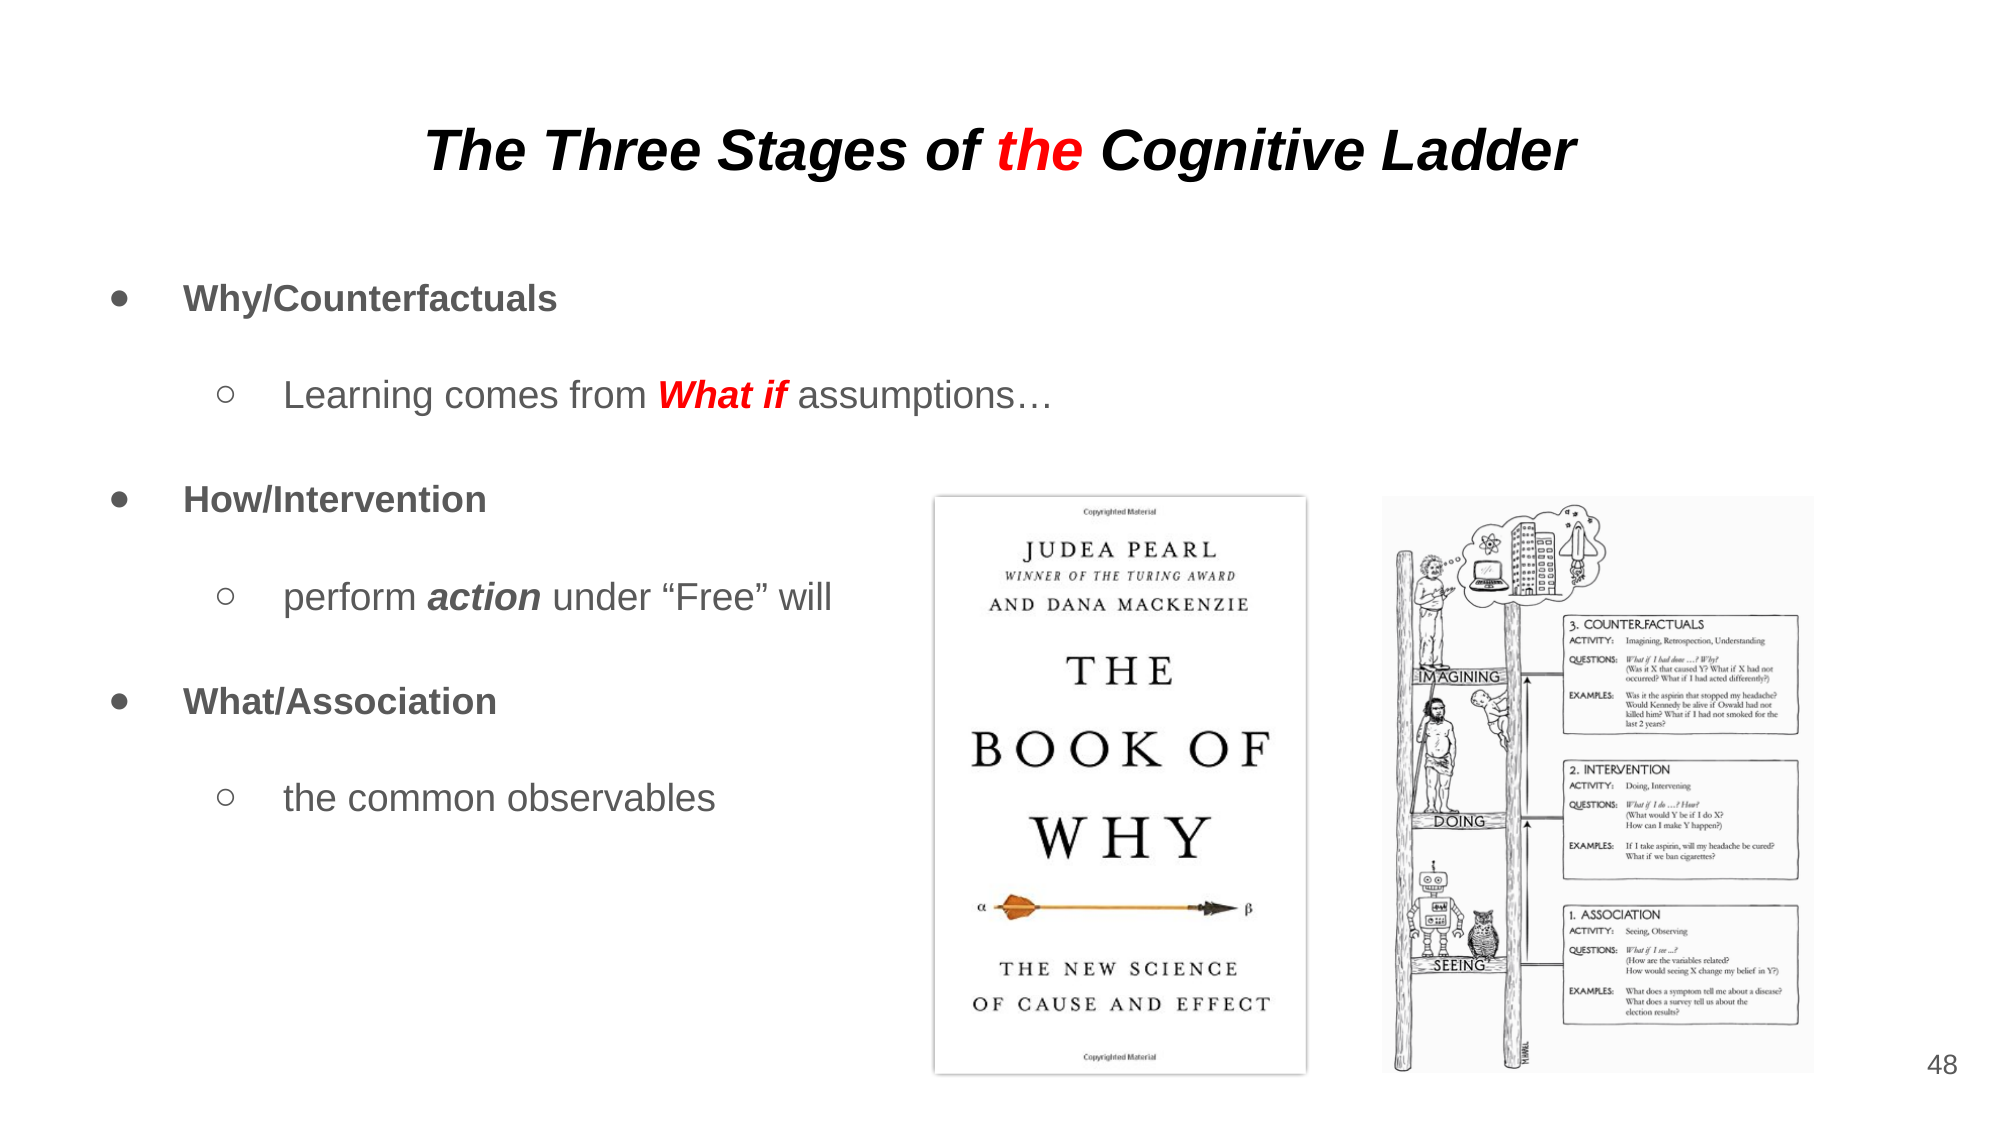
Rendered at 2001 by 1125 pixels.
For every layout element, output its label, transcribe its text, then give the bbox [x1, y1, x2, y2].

picture [934, 496, 1306, 1074]
slide_number 48 [1853, 1019, 1974, 1106]
title The Three Stages of the Cognitive Ladder [68, 97, 1932, 223]
picture [1382, 496, 1814, 1074]
list Why/Counterfactuals Learning comes from What if assumptions… How/Intervention perform action under “Free” will What/Association the common observables [68, 252, 1838, 1000]
